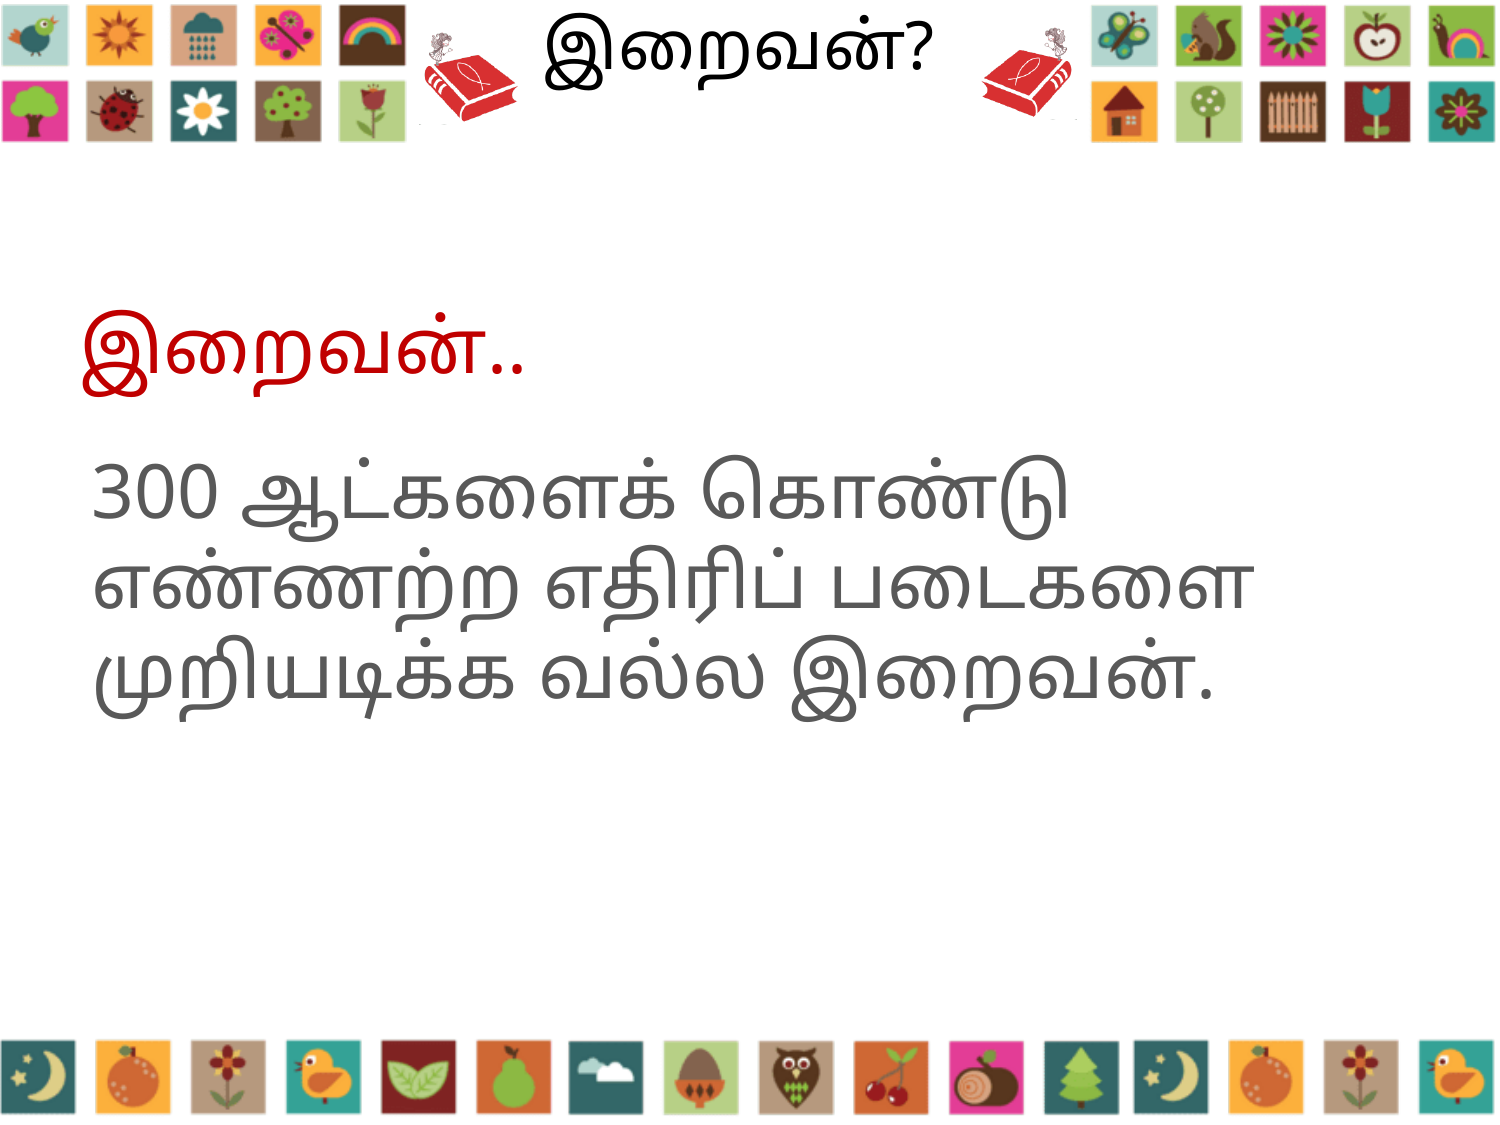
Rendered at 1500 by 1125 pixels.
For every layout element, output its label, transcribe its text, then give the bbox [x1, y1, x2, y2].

picture [950, 3, 1500, 150]
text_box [0, 1028, 1500, 1118]
text_box இறைவன்.. [64, 290, 1412, 396]
text_box 300 ஆட்களைக் கொண்டு எண்ணற்ற எதிரிப் படைகளை முறியடிக்க வல்ல இறைவன். [76, 436, 1424, 722]
picture [0, 3, 550, 150]
text_box இறைவன்? [414, 0, 1080, 91]
